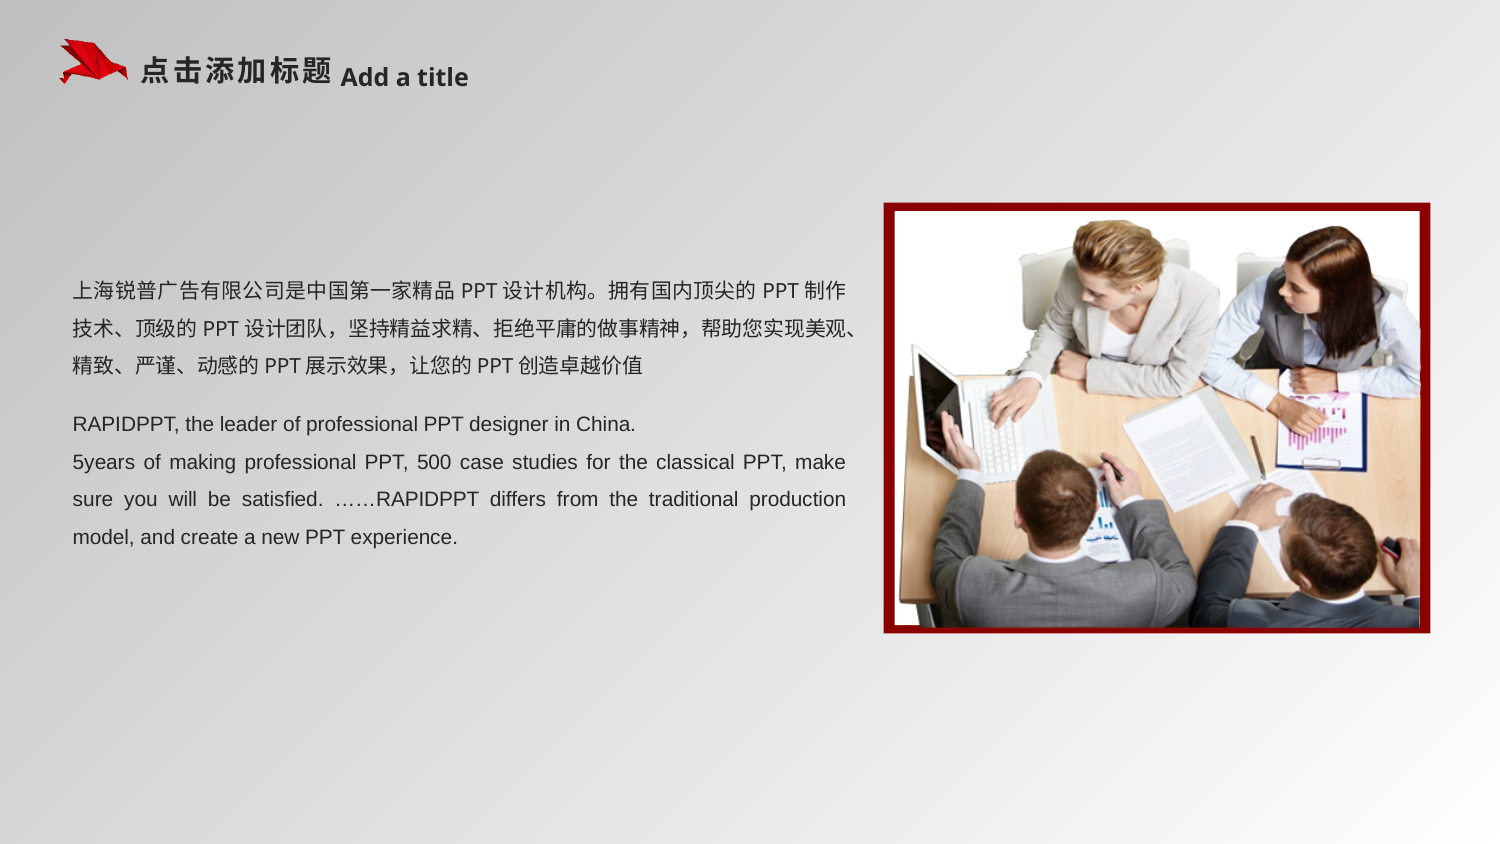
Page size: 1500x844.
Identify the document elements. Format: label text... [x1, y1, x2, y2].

text_box RAPIDPPT, the leader of professional PPT designer in China. 5years of making professional PPT, 500 case studies for the classical PPT, make sure you will be satisfied. ……RAPIDPPT differs from the traditional production model, and create a new PPT experience. [57, 391, 851, 556]
picture [55, 36, 131, 86]
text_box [851, 195, 1431, 634]
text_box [128, 49, 492, 100]
text_box 上海锐普广告有限公司是中国第一家精品PPT设计机构。拥有国内顶尖的PPT制作技术、顶级的PPT设计团队，坚持精益求精、拒绝平庸的做事精神，帮助您实现美观、精致、严谨、动感的PPT展示效果，让您的PPT创造卓越价值 [57, 258, 851, 386]
